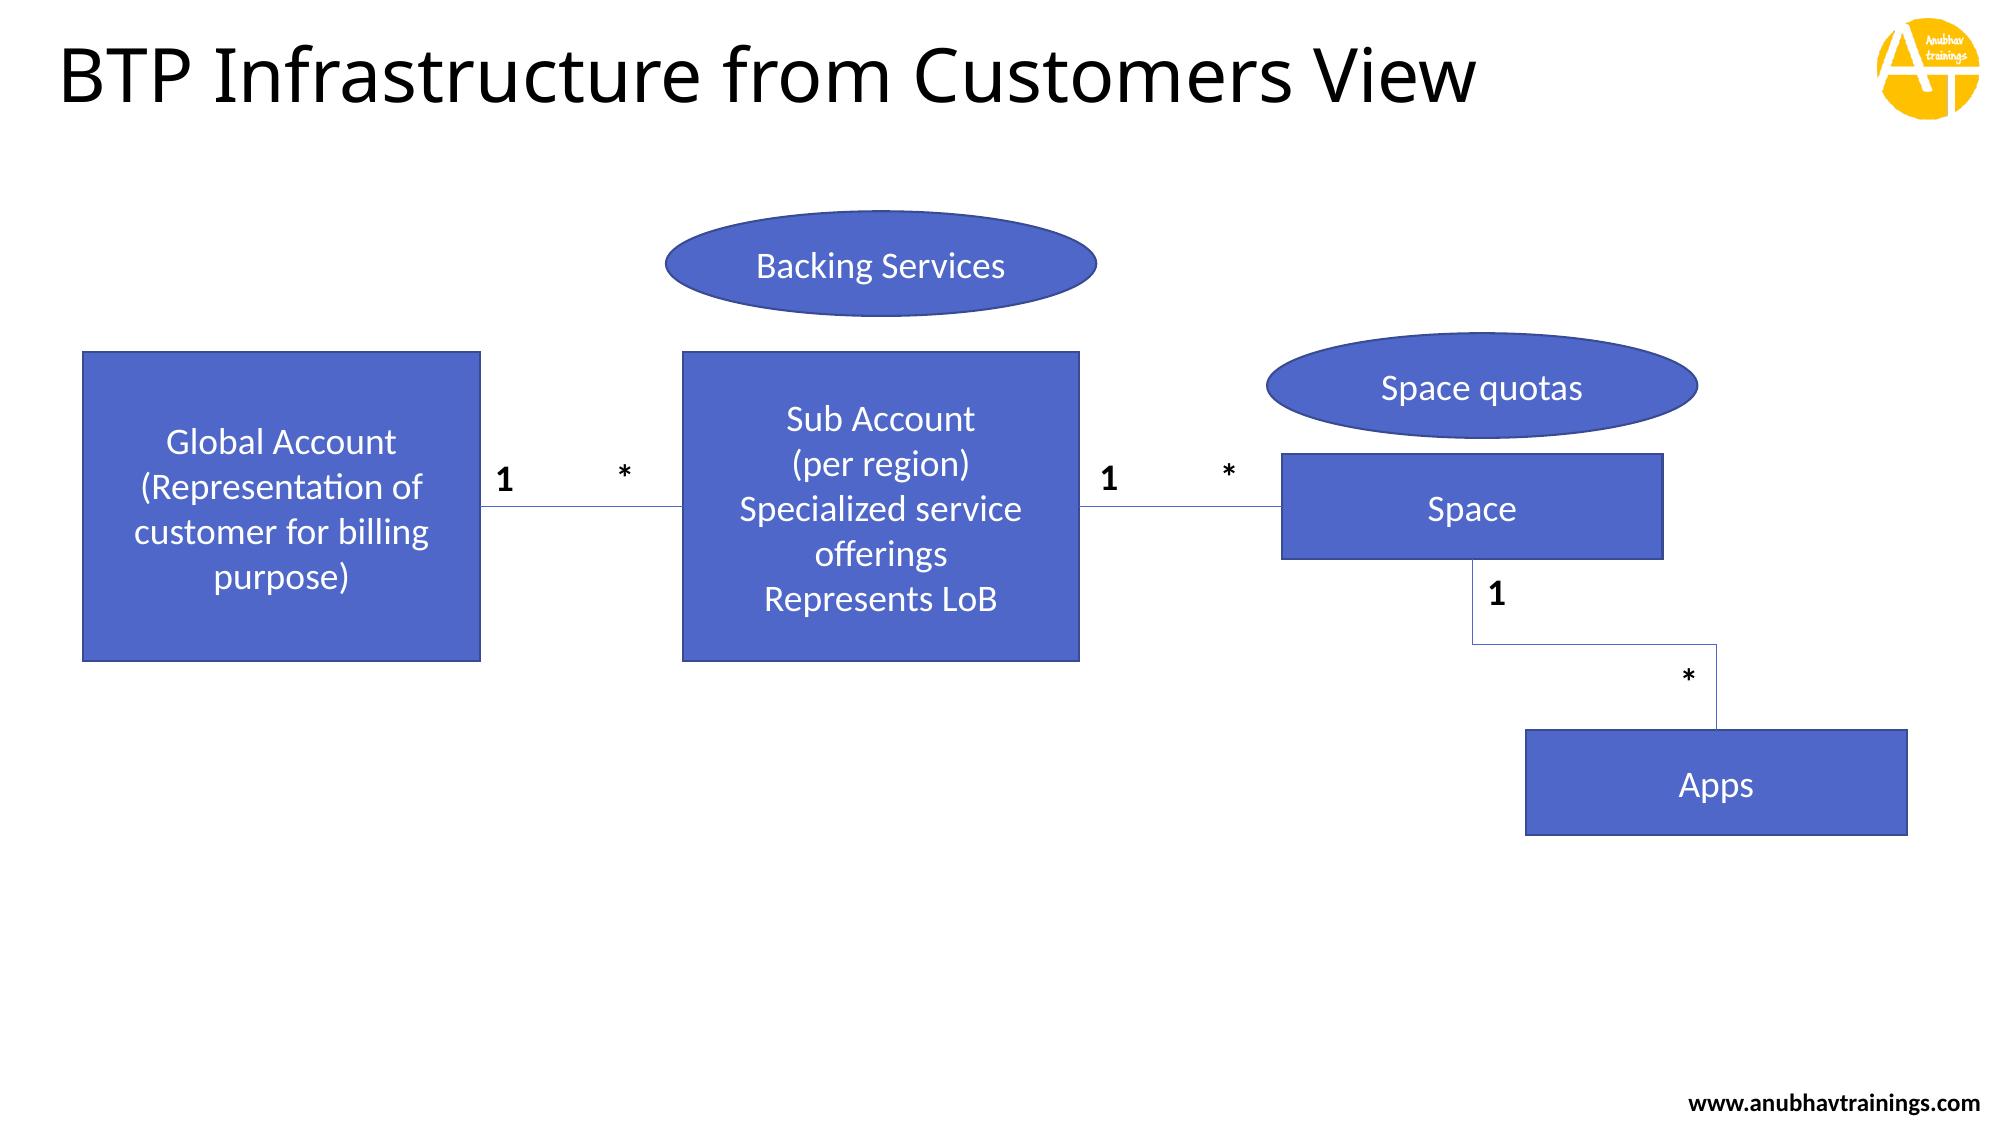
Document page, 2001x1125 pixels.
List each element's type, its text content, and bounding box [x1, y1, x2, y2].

footer www.anubhavtrainings.com [1669, 1089, 2000, 1114]
picture [1866, 11, 1985, 128]
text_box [83, 211, 1907, 835]
text_box BTP Infrastructure from Customers View [42, 30, 1866, 128]
